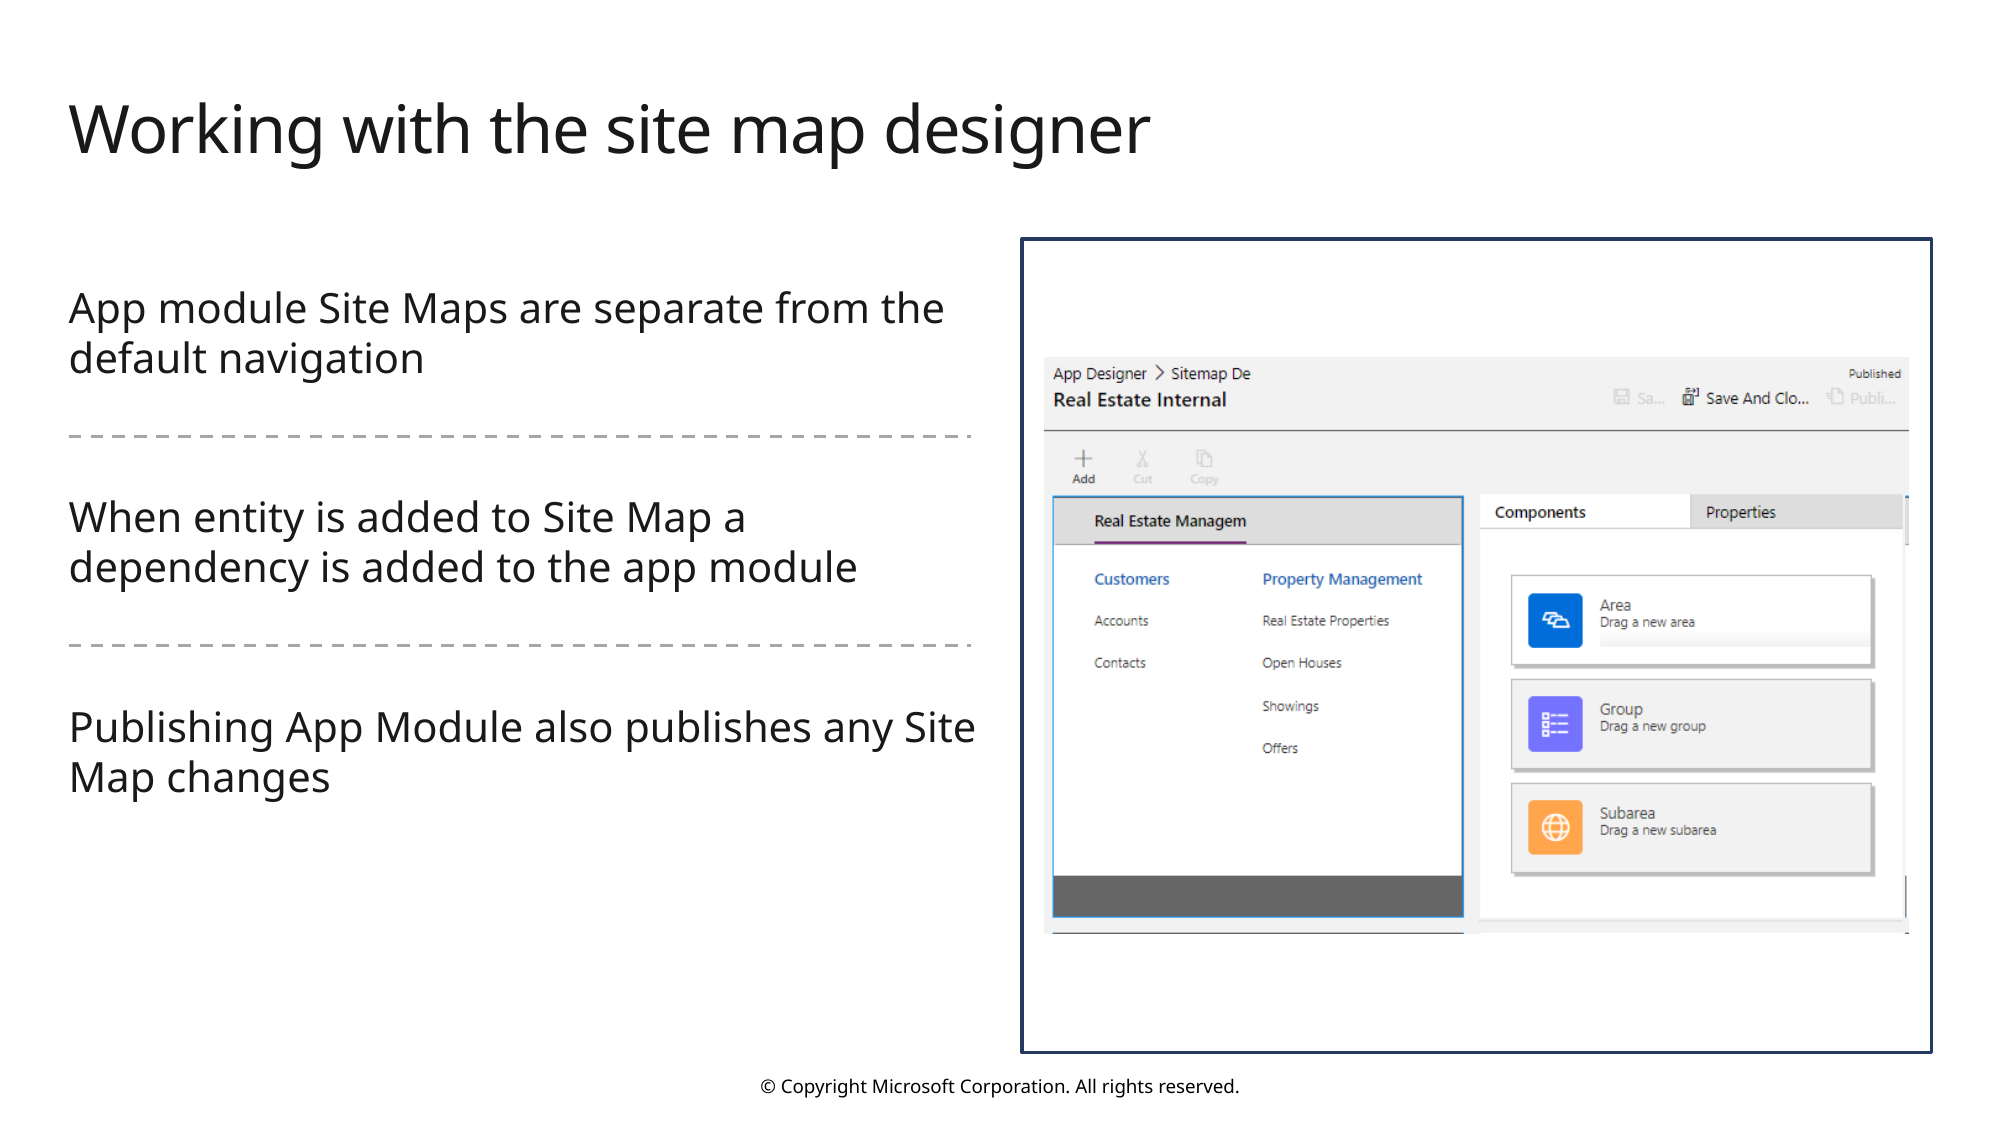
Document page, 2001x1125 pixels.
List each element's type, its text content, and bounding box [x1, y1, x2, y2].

list When entity is added to Site Map a dependency is added to the app module [68, 448, 984, 634]
list Publishing App Module also publishes any Site Map changes [68, 658, 984, 844]
title Working with the site map designer [68, 72, 1932, 192]
picture [1043, 357, 1910, 934]
list App module Site Maps are separate from the default navigation [68, 238, 984, 425]
